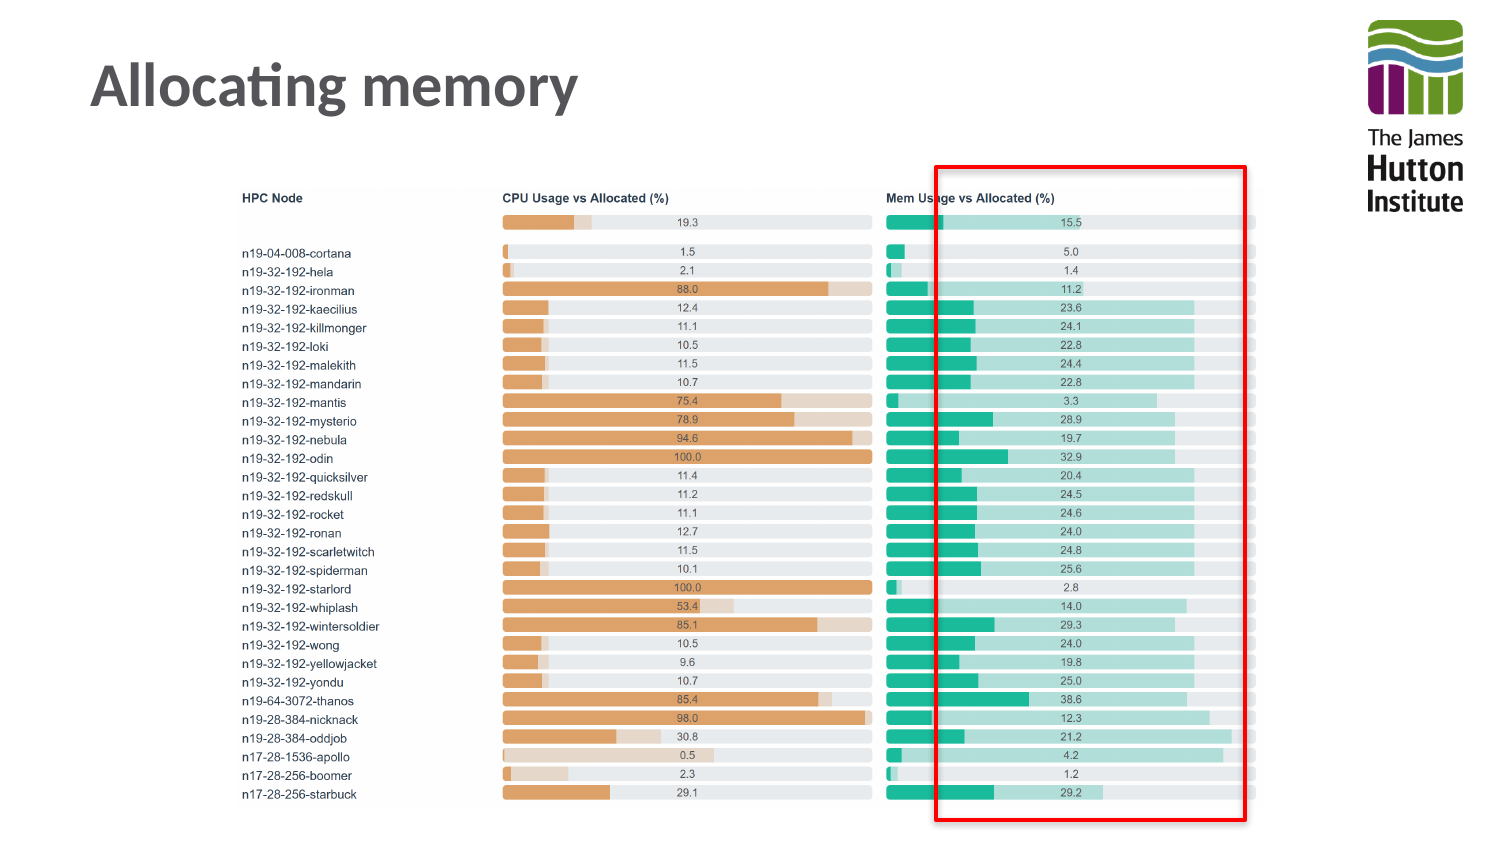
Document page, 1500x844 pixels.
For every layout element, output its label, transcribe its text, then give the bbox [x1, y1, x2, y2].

text_box [935, 816, 1246, 821]
picture [236, 186, 1264, 808]
picture [1368, 20, 1463, 212]
text_box [935, 166, 1246, 185]
title Allocating memory [75, 36, 1284, 127]
